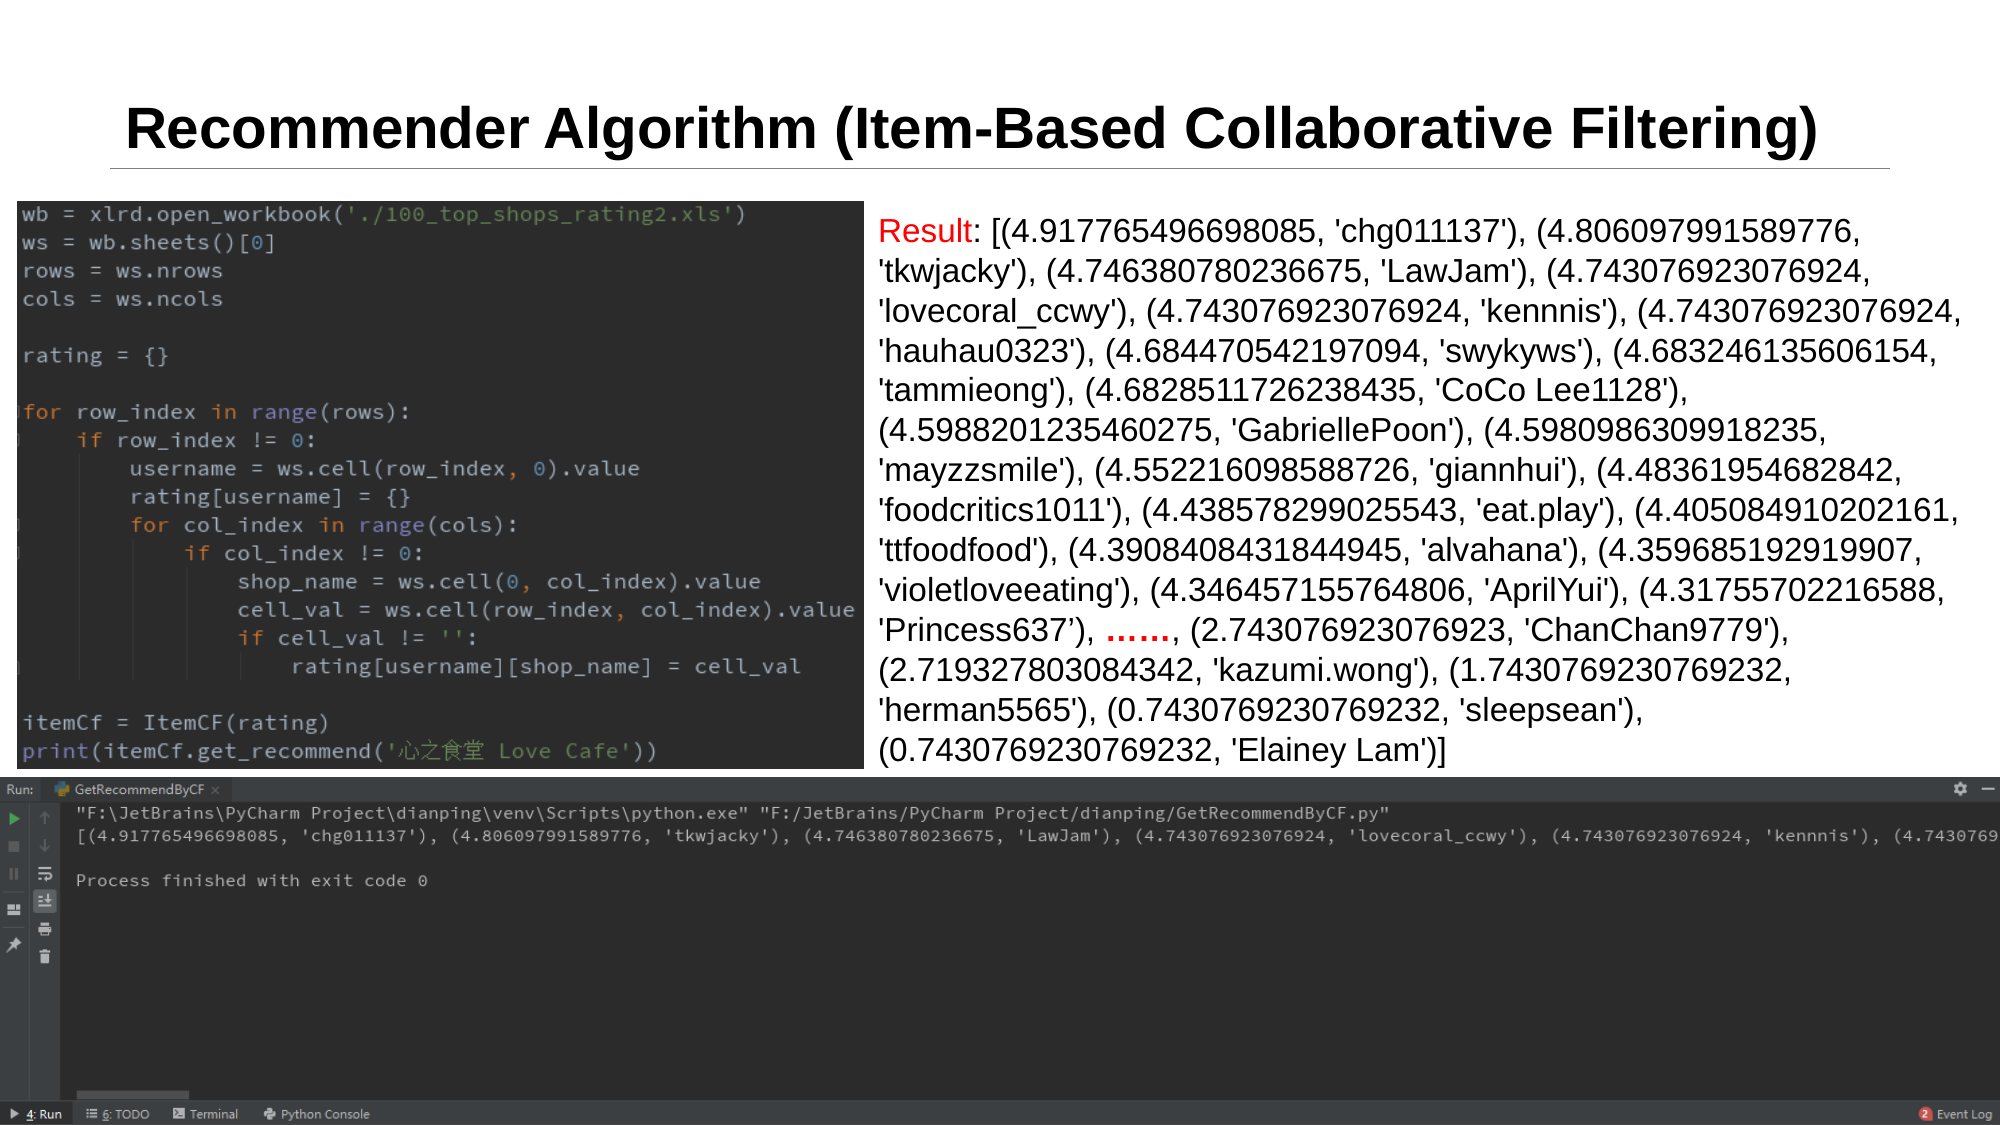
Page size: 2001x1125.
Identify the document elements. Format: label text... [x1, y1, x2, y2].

picture [17, 201, 864, 769]
text_box Result: [(4.917765496698085, 'chg011137'), (4.806097991589776, 'tkwjacky'), (4.746380780236675, 'LawJam'), (4.743076923076924, 'lovecoral_ccwy'), (4.743076923076924, 'kennnis'), (4.743076923076924, 'hauhau0323'), (4.684470542197094, 'swykyws'), (4.683246135606154, 'tammieong'), (4.6828511726238435, 'CoCo Lee1128'), (4.5988201235460275, 'GabriellePoon'), (4.5980986309918235, 'mayzzsmile'), (4.552216098588726, 'giannhui'), (4.48361954682842, 'foodcritics1011'), (4.438578299025543, 'eat.play'), (4.405084910202161, 'ttfoodfood'), (4.3908408431844945, 'alvahana'), (4.359685192919907, 'violetloveeating'), (4.346457155764806, 'AprilYui'), (4.31755702216588, 'Princess637’), ……, (2.743076923076923, 'ChanChan9779'), (2.719327803084342, 'kazumi.wong'), (1.7430769230769232, 'herman5565'), (0.7430769230769232, 'sleepsean'), (0.7430769230769232, 'Elainey Lam')] [863, 201, 1989, 776]
title Recommender Algorithm (Item-Based Collaborative Filtering) [109, 83, 1890, 169]
picture [0, 777, 2000, 1125]
